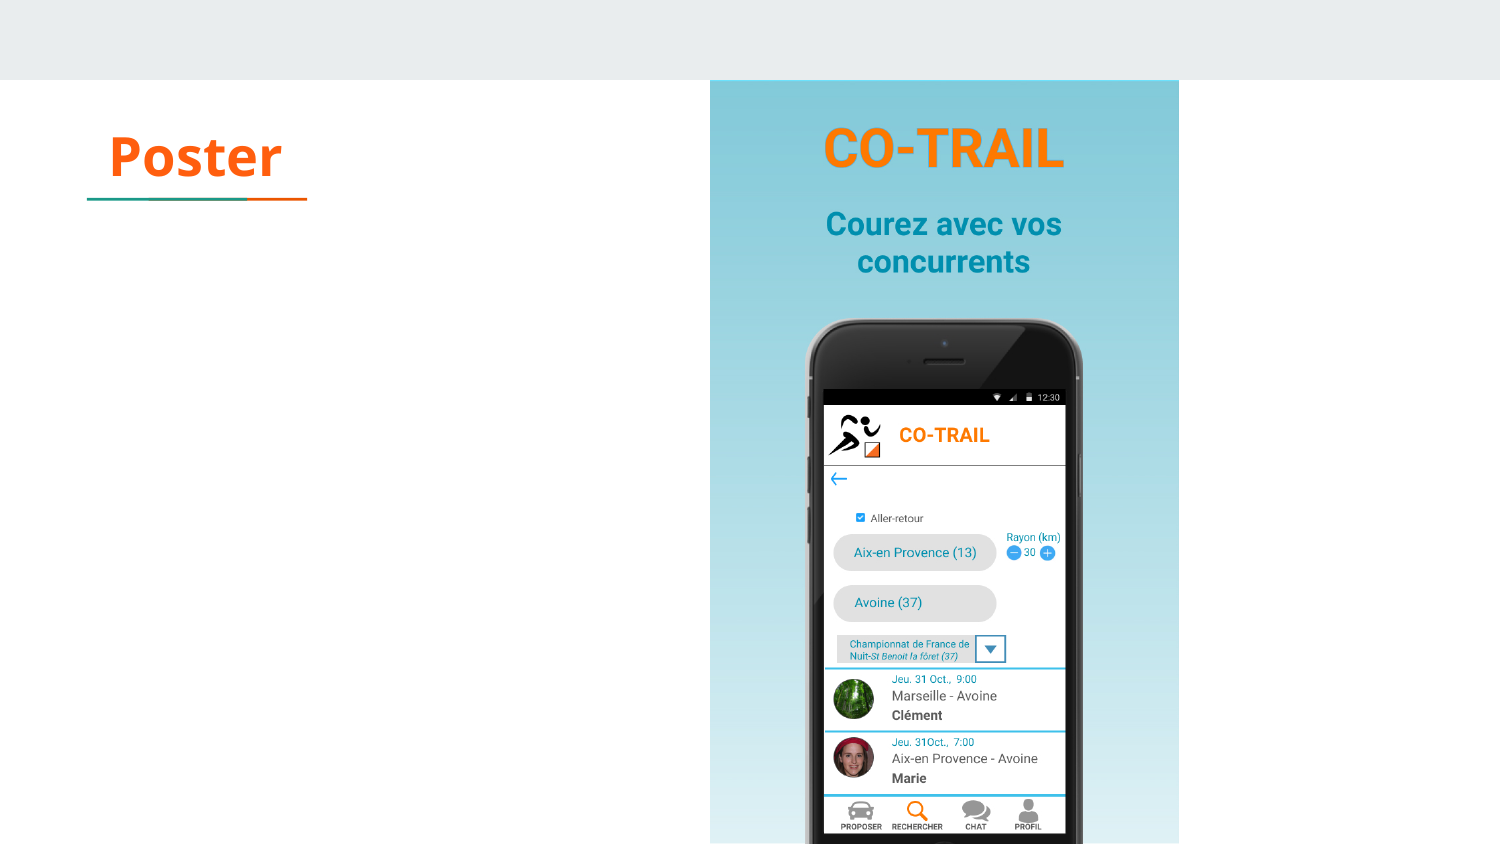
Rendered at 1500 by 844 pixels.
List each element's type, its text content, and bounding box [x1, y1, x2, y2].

picture [710, 79, 1180, 844]
text_box Poster [63, 106, 329, 179]
